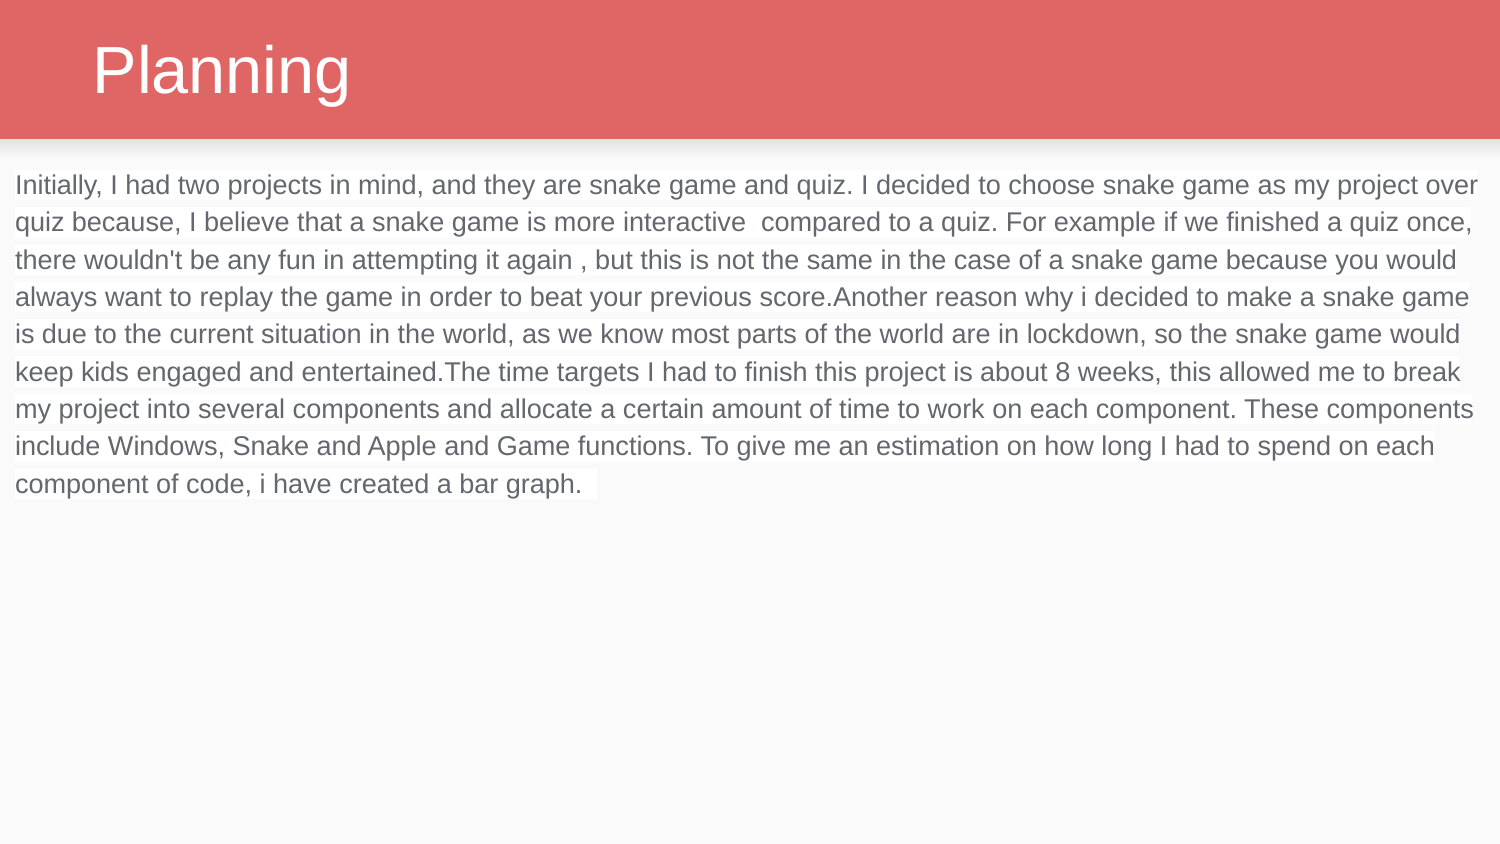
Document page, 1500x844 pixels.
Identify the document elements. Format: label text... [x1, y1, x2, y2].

list Initially, I had two projects in mind, and they are snake game and quiz. I decided to choose snake game as my project over quiz because, I believe that a snake game is more interactive compared to a quiz. For example if we finished a quiz once, there wouldn't be any fun in attempting it again , but this is not the same in the case of a snake game because you would always want to replay the game in order to beat your previous score.Another reason why i decided to make a snake game is due to the current situation in the world, as we know most parts of the world are in lockdown, so the snake game would keep kids engaged and entertained.The time targets I had to finish this project is about 8 weeks, this allowed me to break my project into several components and allocate a certain amount of time to work on each component. These components include Windows, Snake and Apple and Game functions. To give me an estimation on how long I had to spend on each component of code, i have created a bar graph. [0, 147, 1500, 844]
title Planning [77, 0, 1427, 123]
